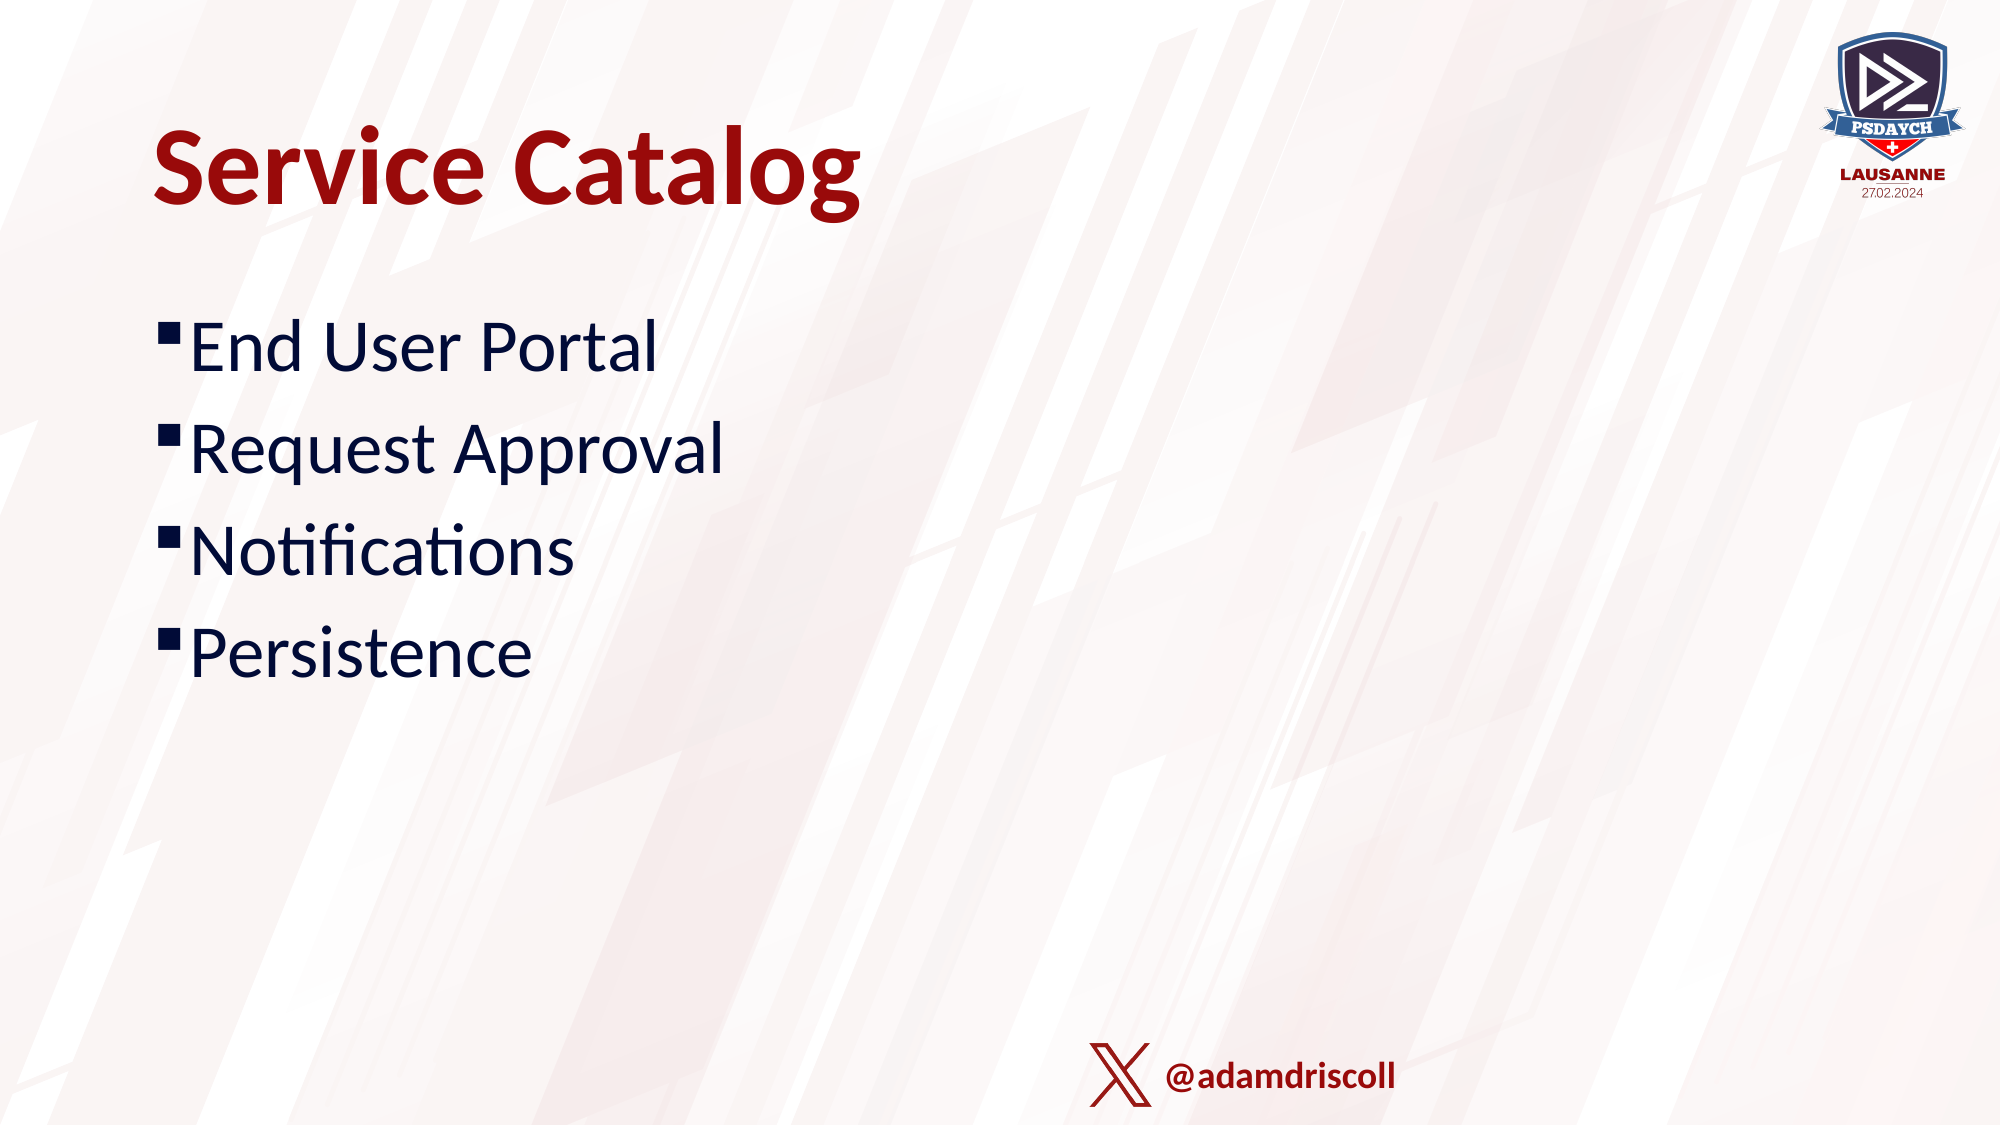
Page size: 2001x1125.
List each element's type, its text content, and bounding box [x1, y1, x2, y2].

list End User Portal Request Approval Notifications Persistence [137, 299, 1863, 1014]
title Service Catalog [137, 59, 1735, 278]
picture [0, 0, 2000, 1125]
